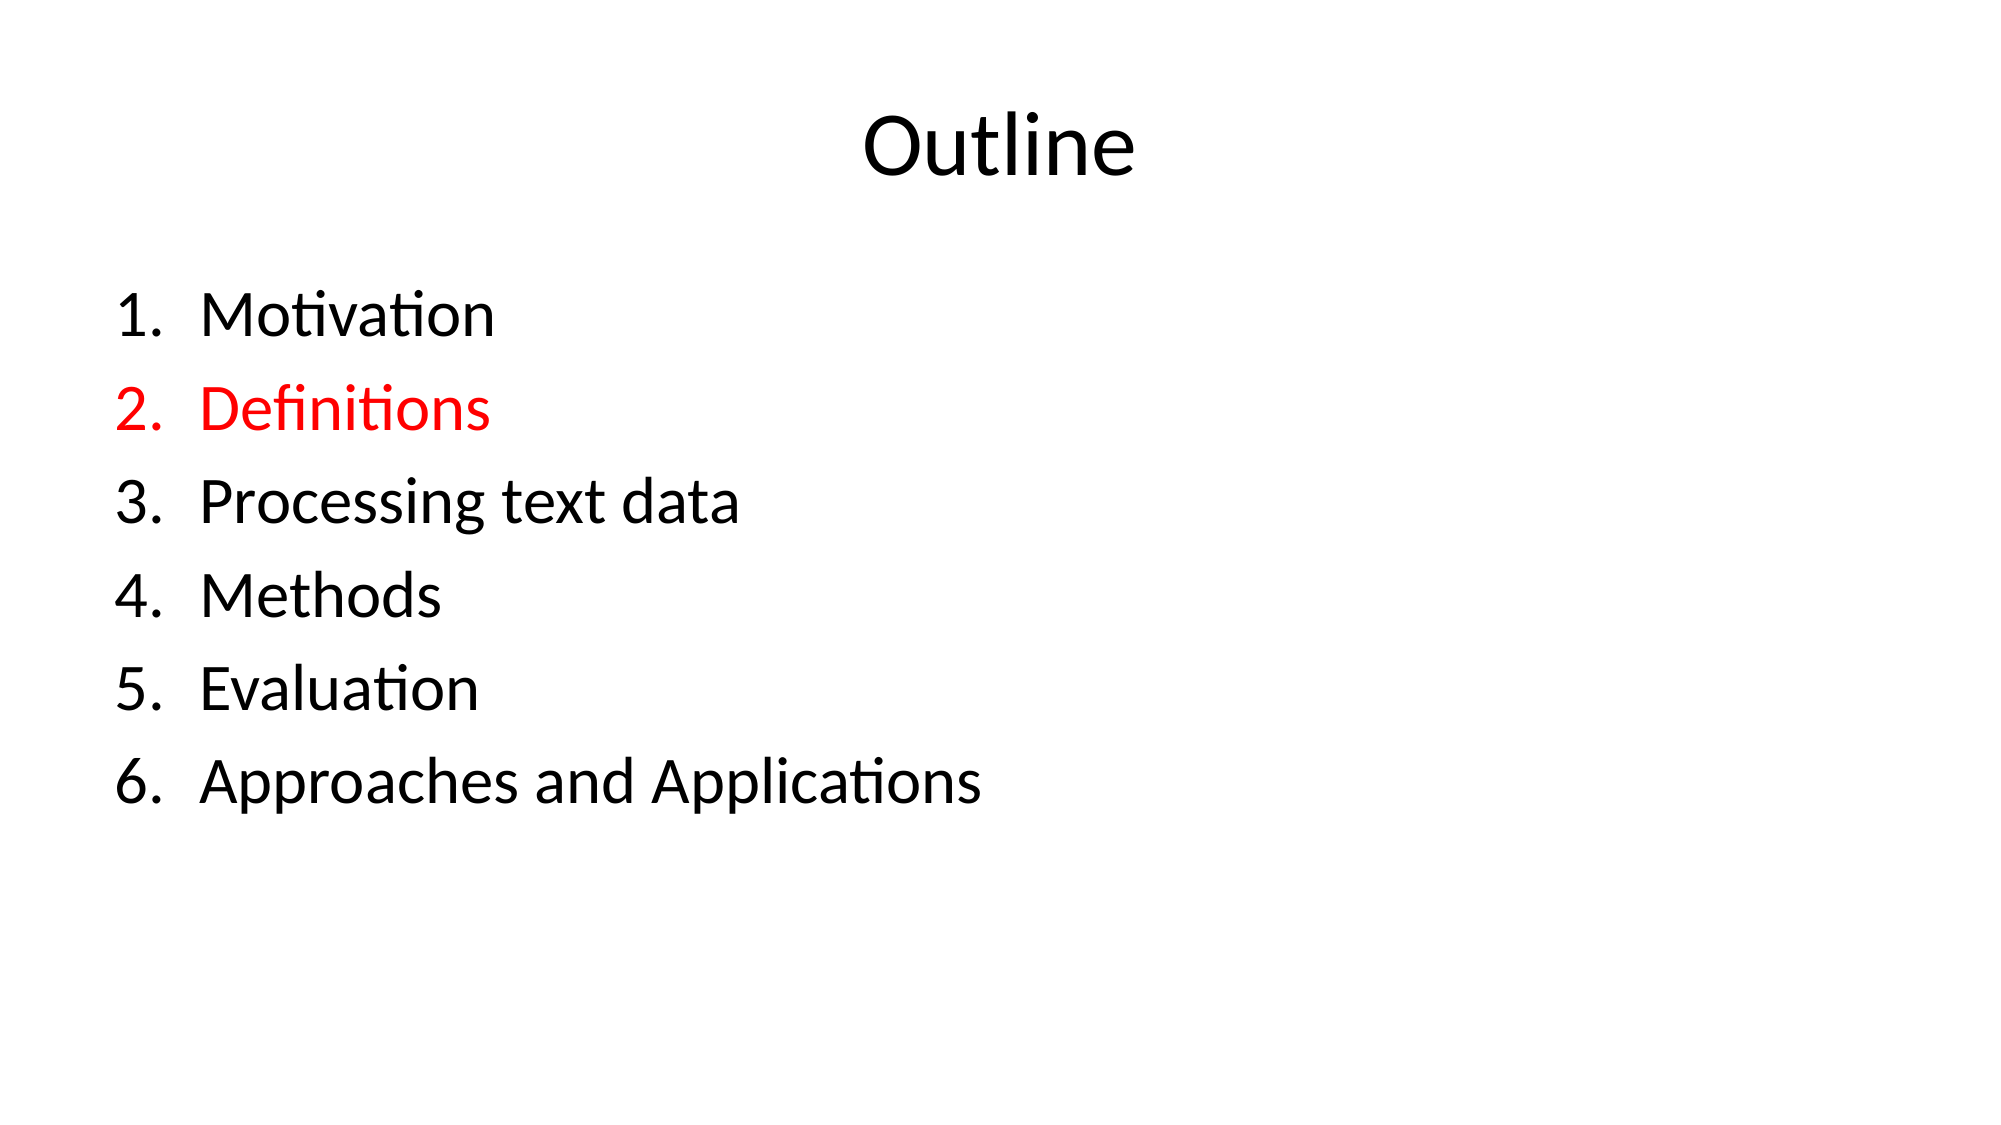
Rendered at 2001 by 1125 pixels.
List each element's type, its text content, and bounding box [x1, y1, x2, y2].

list Motivation Definitions Processing text data Methods Evaluation Approaches and Applications [99, 262, 1900, 1005]
title Outline [99, 45, 1900, 233]
